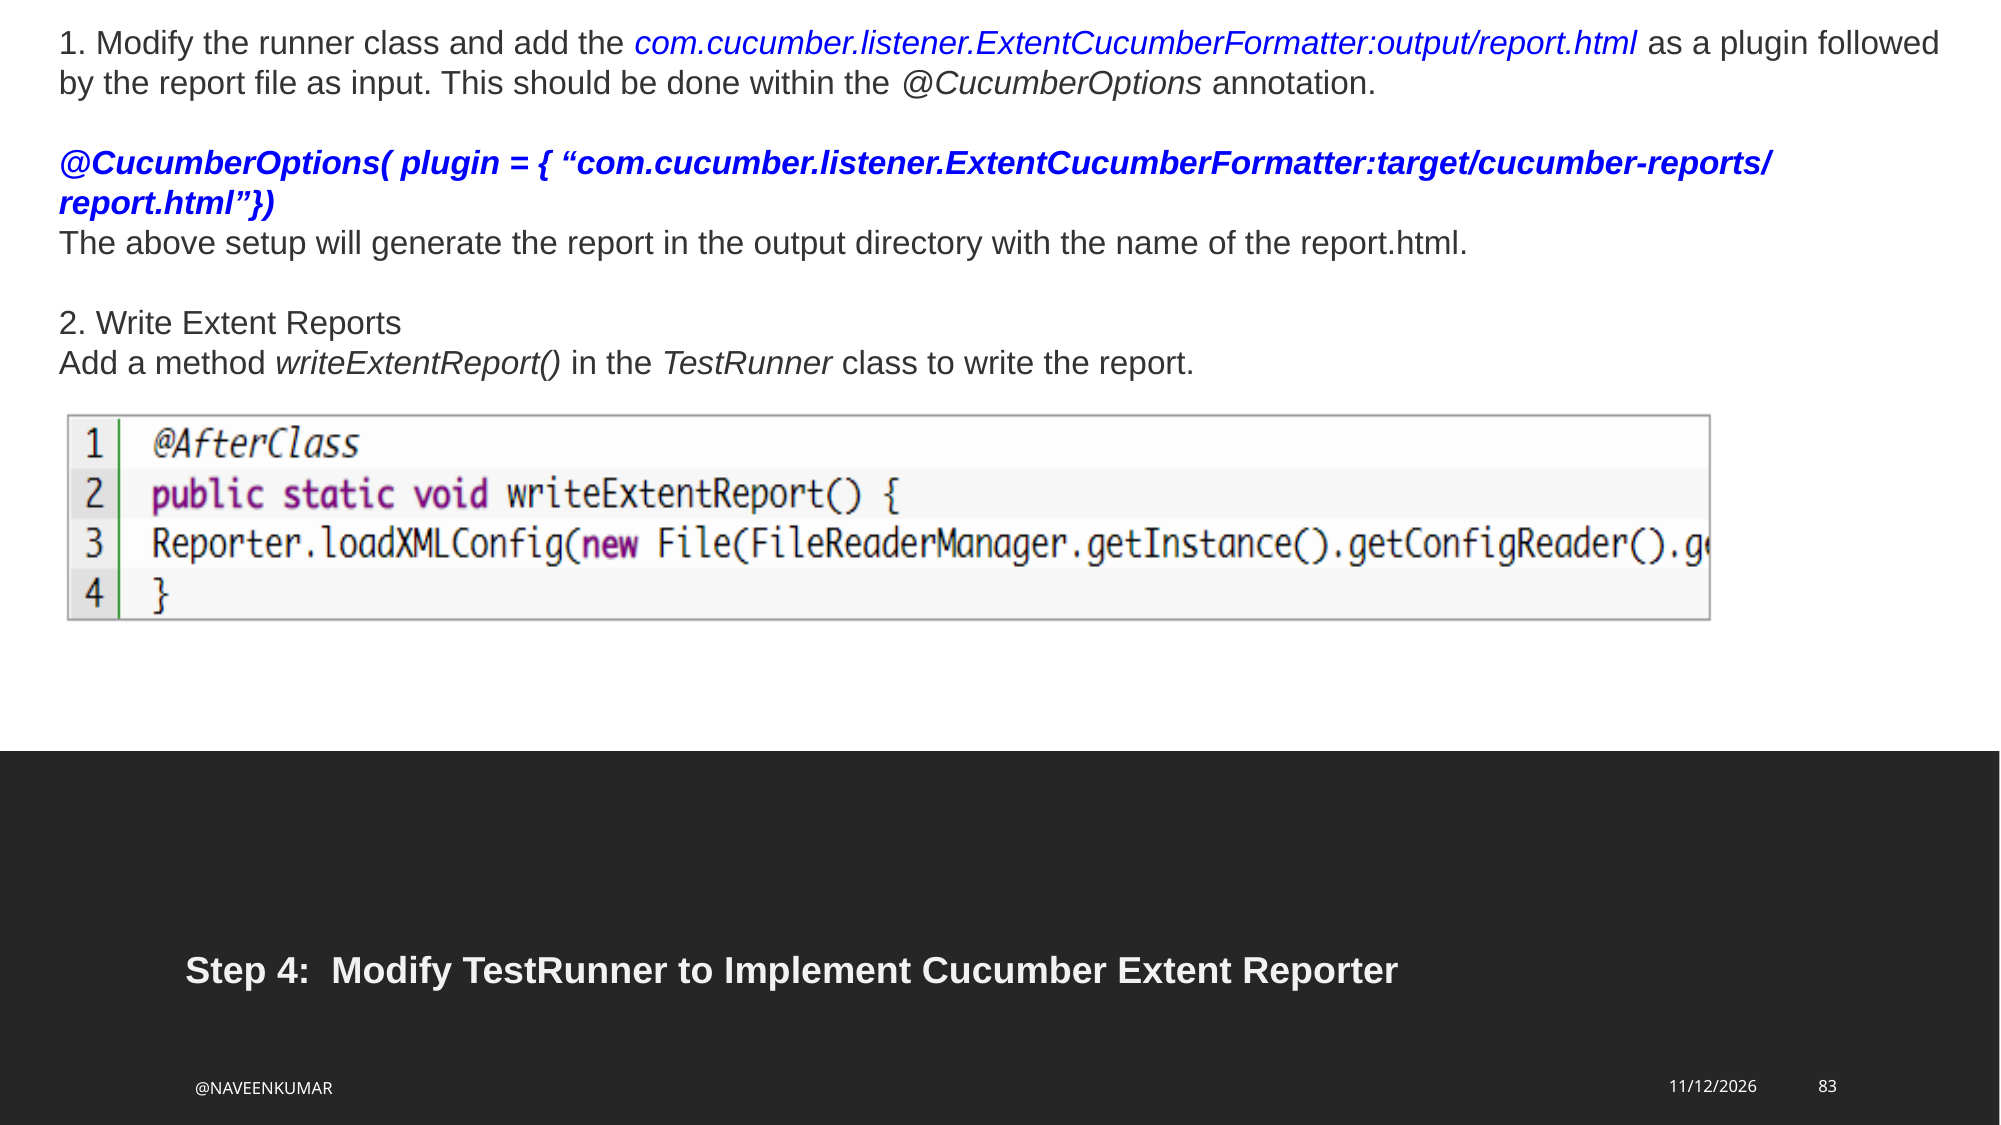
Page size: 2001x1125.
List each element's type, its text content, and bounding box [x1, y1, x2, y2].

footer @NAVEENKUMAR [180, 1057, 1299, 1118]
picture [43, 389, 1732, 635]
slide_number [1348, 1057, 1773, 1118]
text_box Step 4: Modify TestRunner to Implement Cucumber Extent Reporter [170, 937, 1830, 1038]
slide_number 83 [1803, 1057, 1932, 1118]
text_box 1. Modify the runner class and add the com.cucumber.listener.ExtentCucumberFormatter:output/report.html as a plugin followed by the report file as input. This should be done within the @CucumberOptions annotation. @CucumberOptions( plugin = { “com.cucumber.listener.ExtentCucumberFormatter:target/cucumber-reports/report.html”}) The above setup will generate the report in the output directory with the name of the report.html. 2. Write Extent Reports Add a method writeExtentReport() in the TestRunner class to write the report. [43, 14, 1957, 449]
